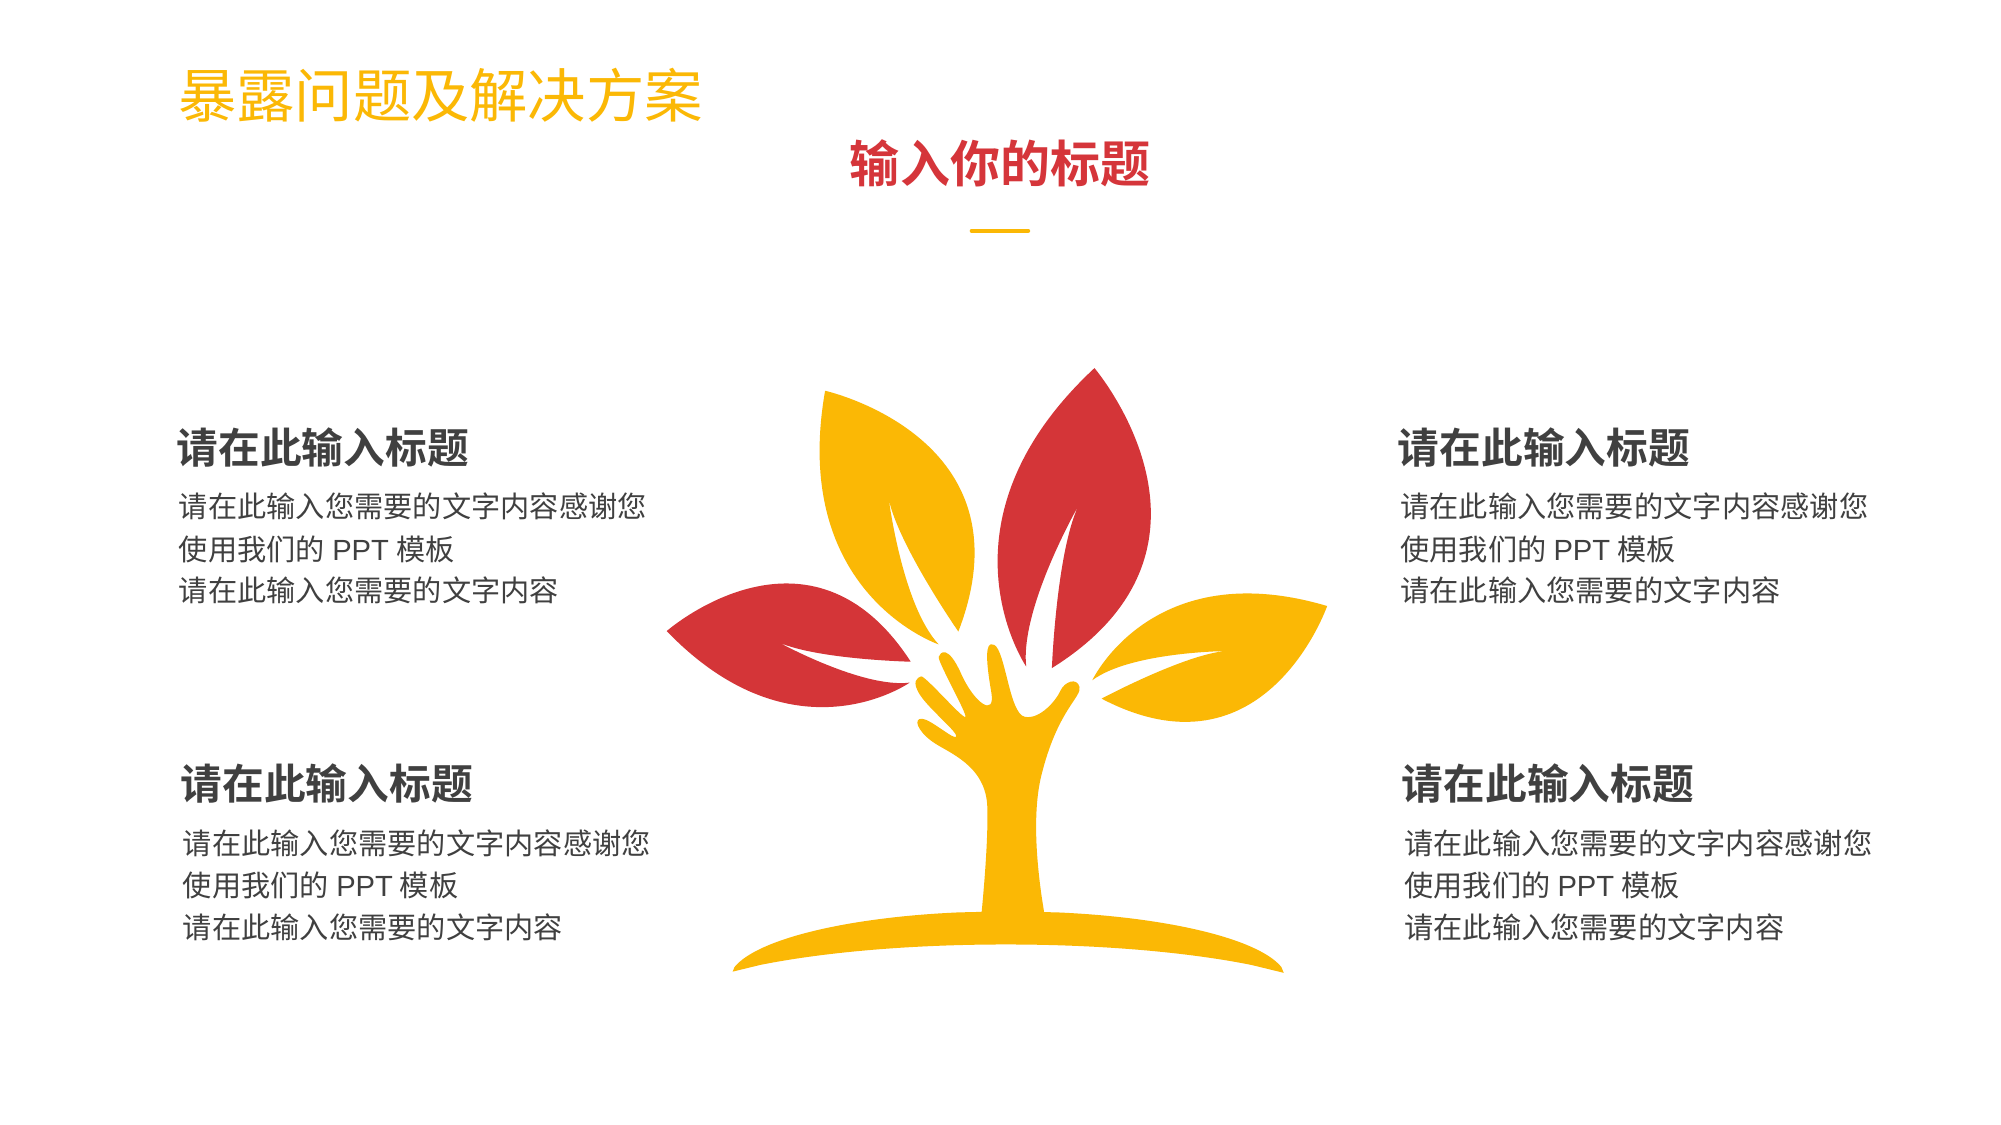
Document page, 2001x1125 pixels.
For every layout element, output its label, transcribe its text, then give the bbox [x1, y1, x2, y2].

text_box 请在此输入标题 [161, 414, 484, 480]
text_box [819, 390, 975, 645]
text_box 请在此输入您需要的文字内容感谢您使用我们的PPT模板 请在此输入您需要的文字内容 [167, 810, 668, 952]
text_box [666, 583, 911, 708]
text_box [1092, 593, 1328, 722]
text_box [997, 368, 1151, 669]
text_box 请在此输入标题 [165, 750, 488, 816]
text_box 请在此输入标题 [1382, 414, 1706, 480]
text_box 输入你的标题 [786, 124, 1214, 200]
text_box 请在此输入您需要的文字内容感谢您使用我们的PPT模板 请在此输入您需要的文字内容 [1385, 474, 1885, 616]
text_box 请在此输入您需要的文字内容感谢您使用我们的PPT模板 请在此输入您需要的文字内容 [1389, 810, 1889, 952]
text_box [732, 644, 1284, 973]
text_box 暴露问题及解决方案 [163, 52, 718, 137]
text_box 请在此输入标题 [1386, 750, 1710, 816]
text_box 请在此输入您需要的文字内容感谢您使用我们的PPT模板 请在此输入您需要的文字内容 [163, 474, 664, 616]
